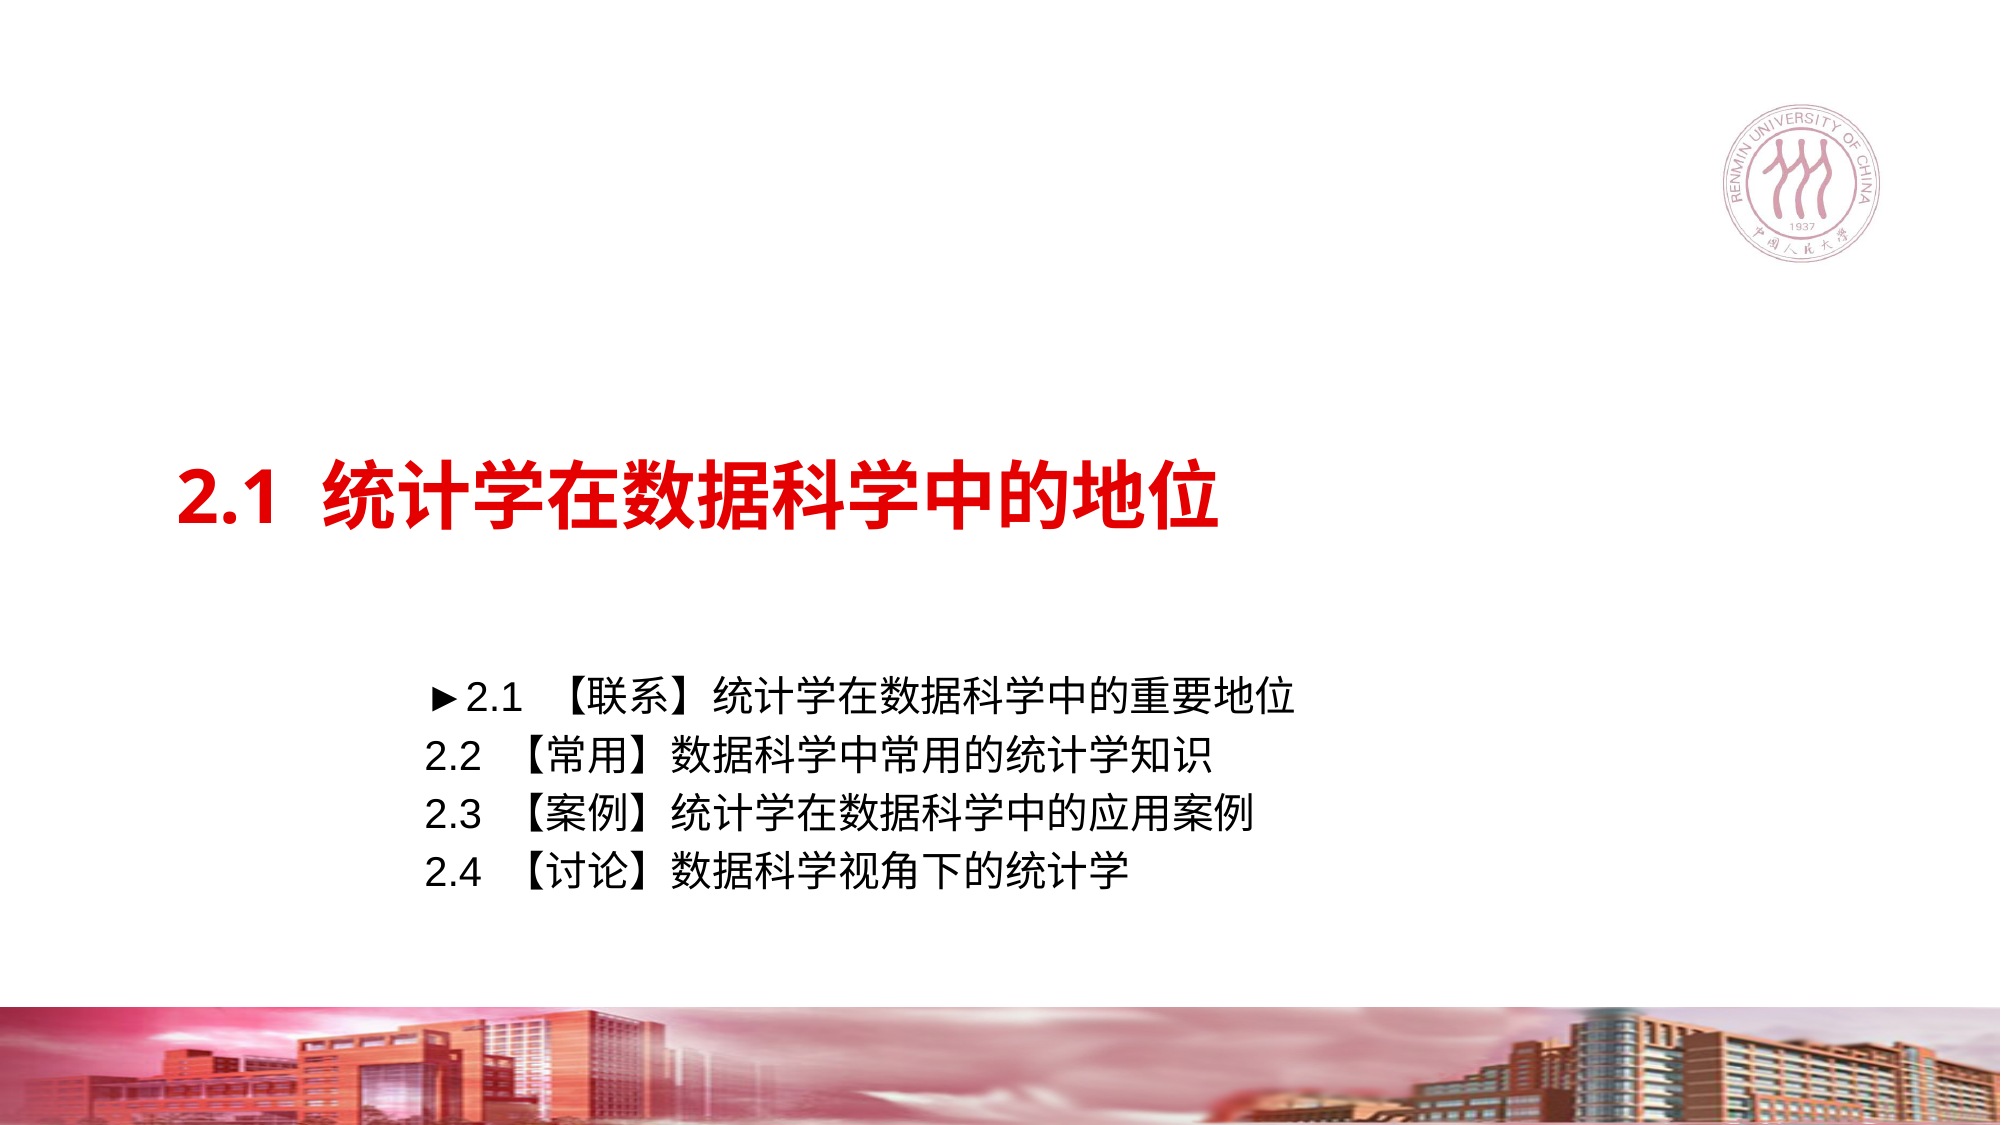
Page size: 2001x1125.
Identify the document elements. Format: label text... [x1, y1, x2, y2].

picture [0, 1007, 2000, 1125]
subtitle ►2.1 【联系】统计学在数据科学中的重要地位 2.2 【常用】数据科学中常用的统计学知识 2.3 【案例】统计学在数据科学中的应用案例 2.4 【讨论】数据科学视角下的统计学 [409, 662, 1769, 951]
picture [1720, 102, 1883, 265]
title 2.1 统计学在数据科学中的地位 [149, 399, 1249, 588]
